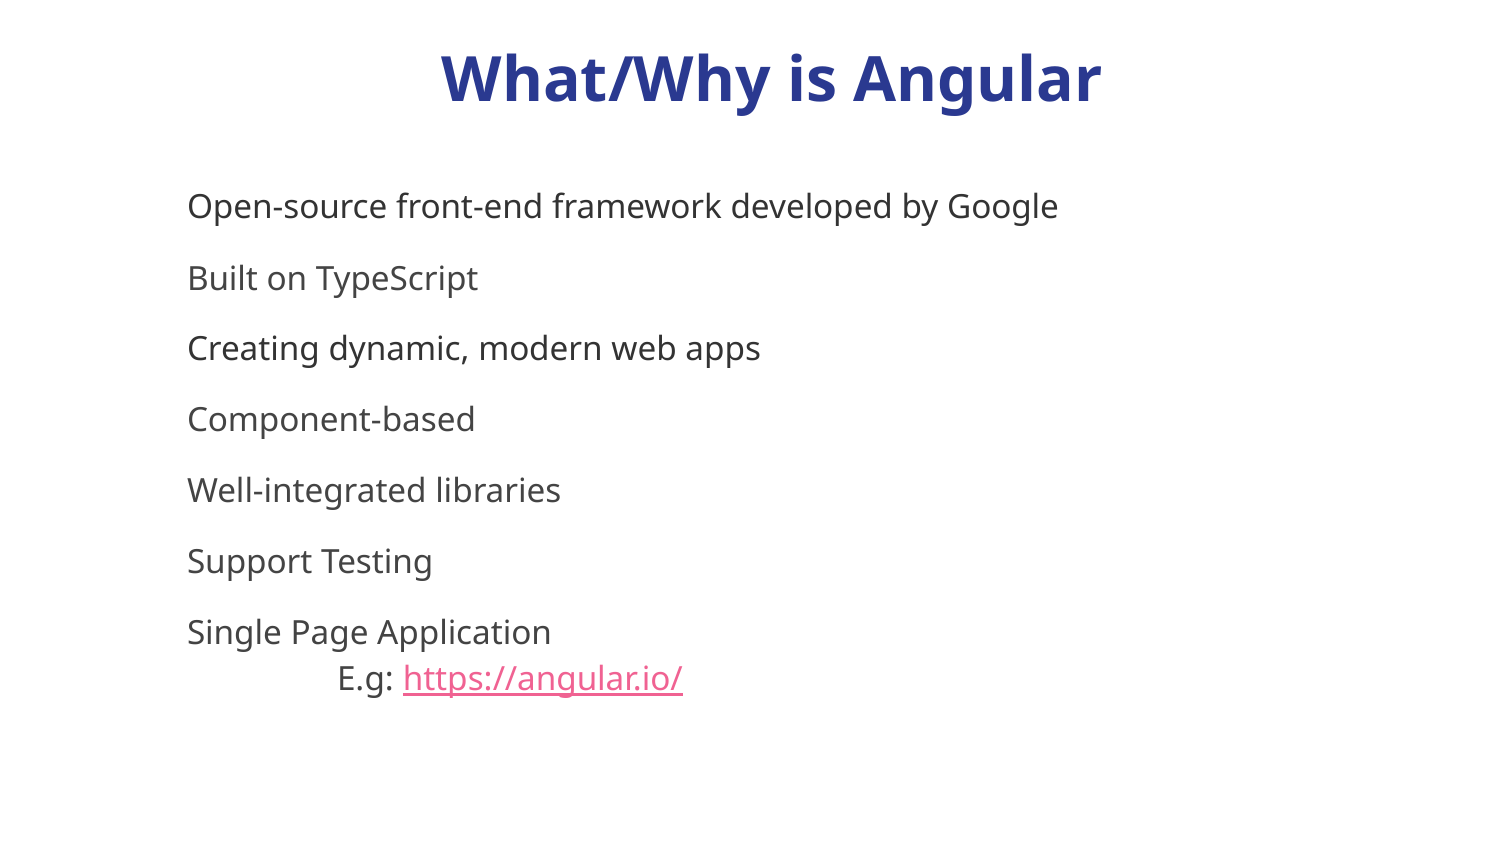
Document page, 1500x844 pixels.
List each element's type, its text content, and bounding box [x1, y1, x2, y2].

text_box Open-source front-end framework developed by Google Built on TypeScript Creating dynamic, modern web apps Component-based Well-integrated libraries Support Testing Single Page Application E.g: https://angular.io/ [97, 164, 1310, 718]
title What/Why is Angular [426, 23, 1133, 158]
